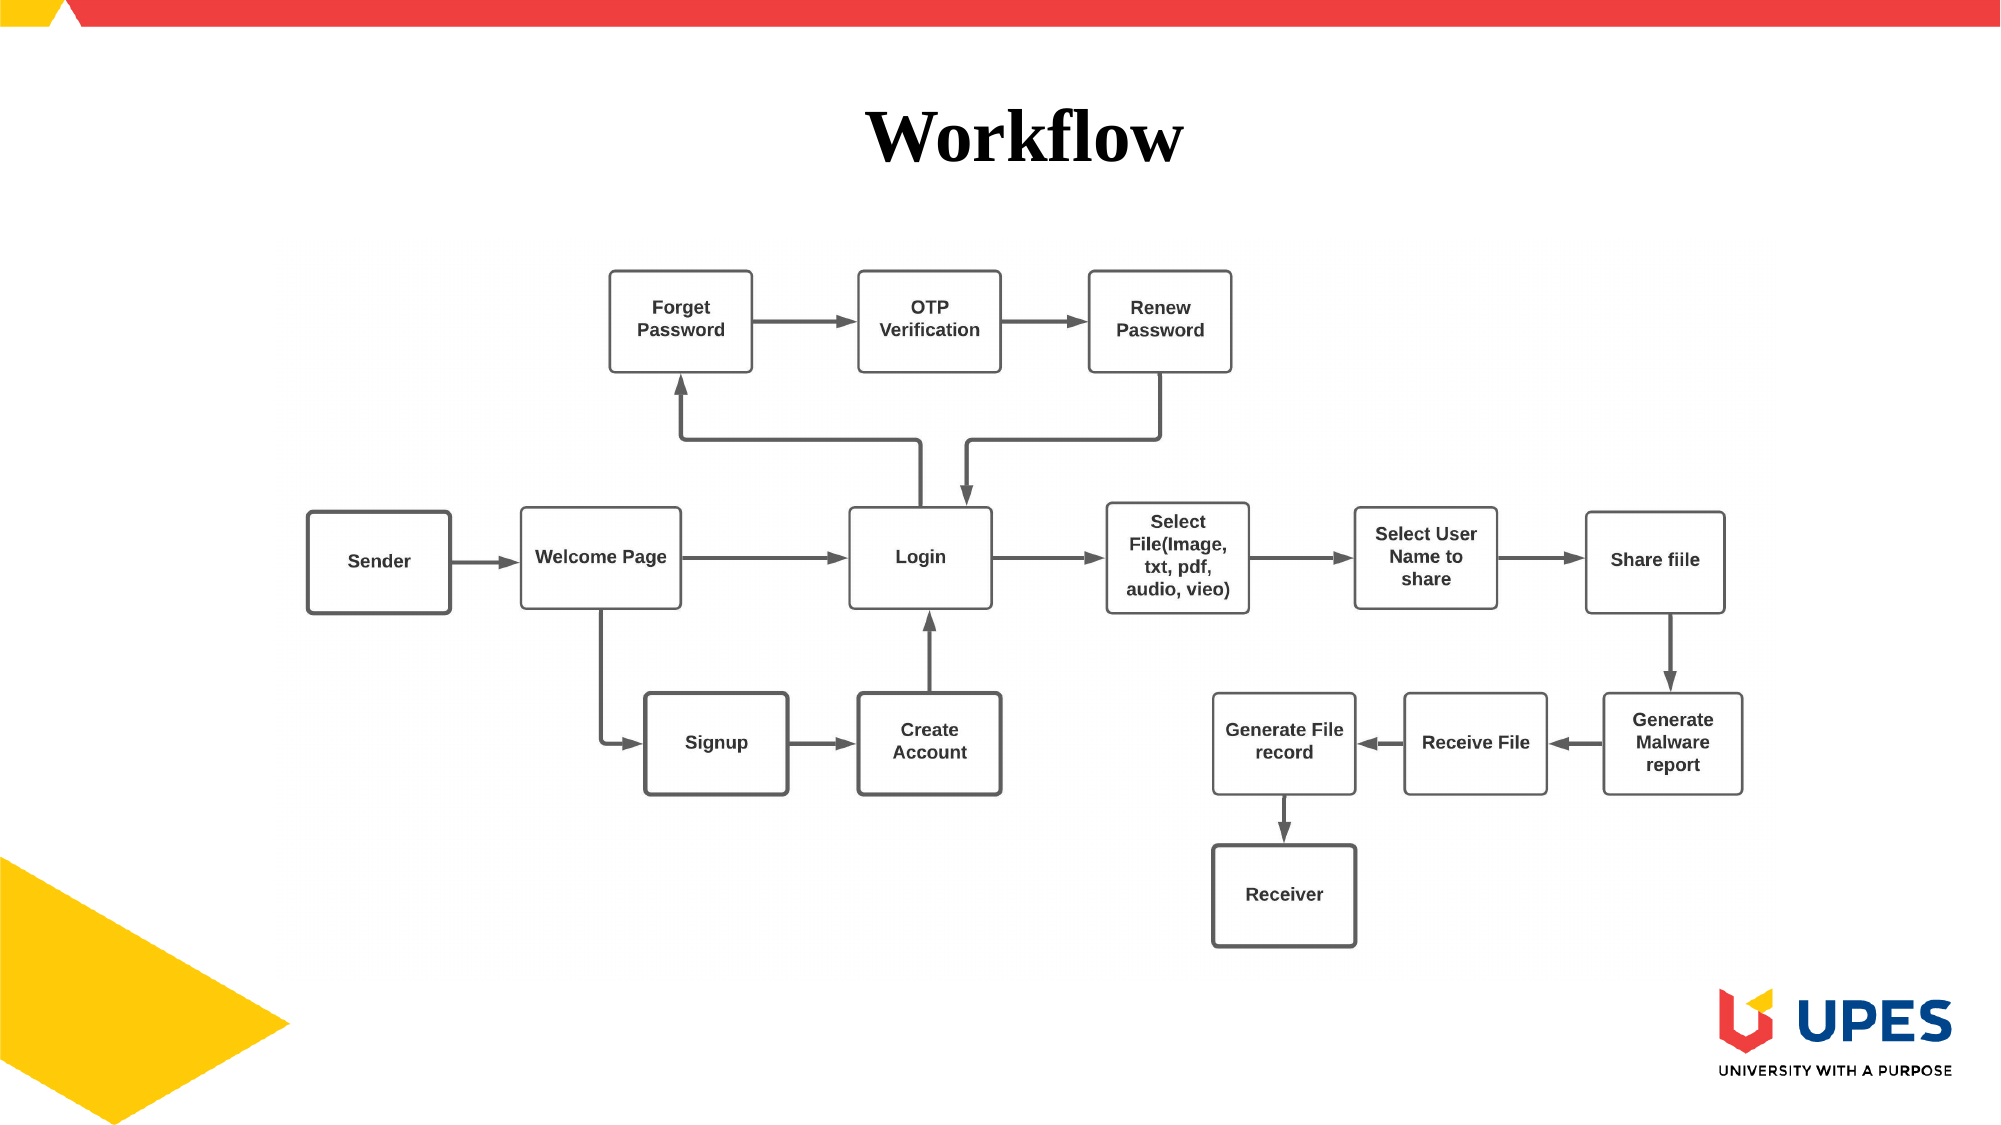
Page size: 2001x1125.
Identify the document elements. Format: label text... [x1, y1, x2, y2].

picture [0, 0, 2001, 1125]
title Workflow [124, 69, 1926, 193]
